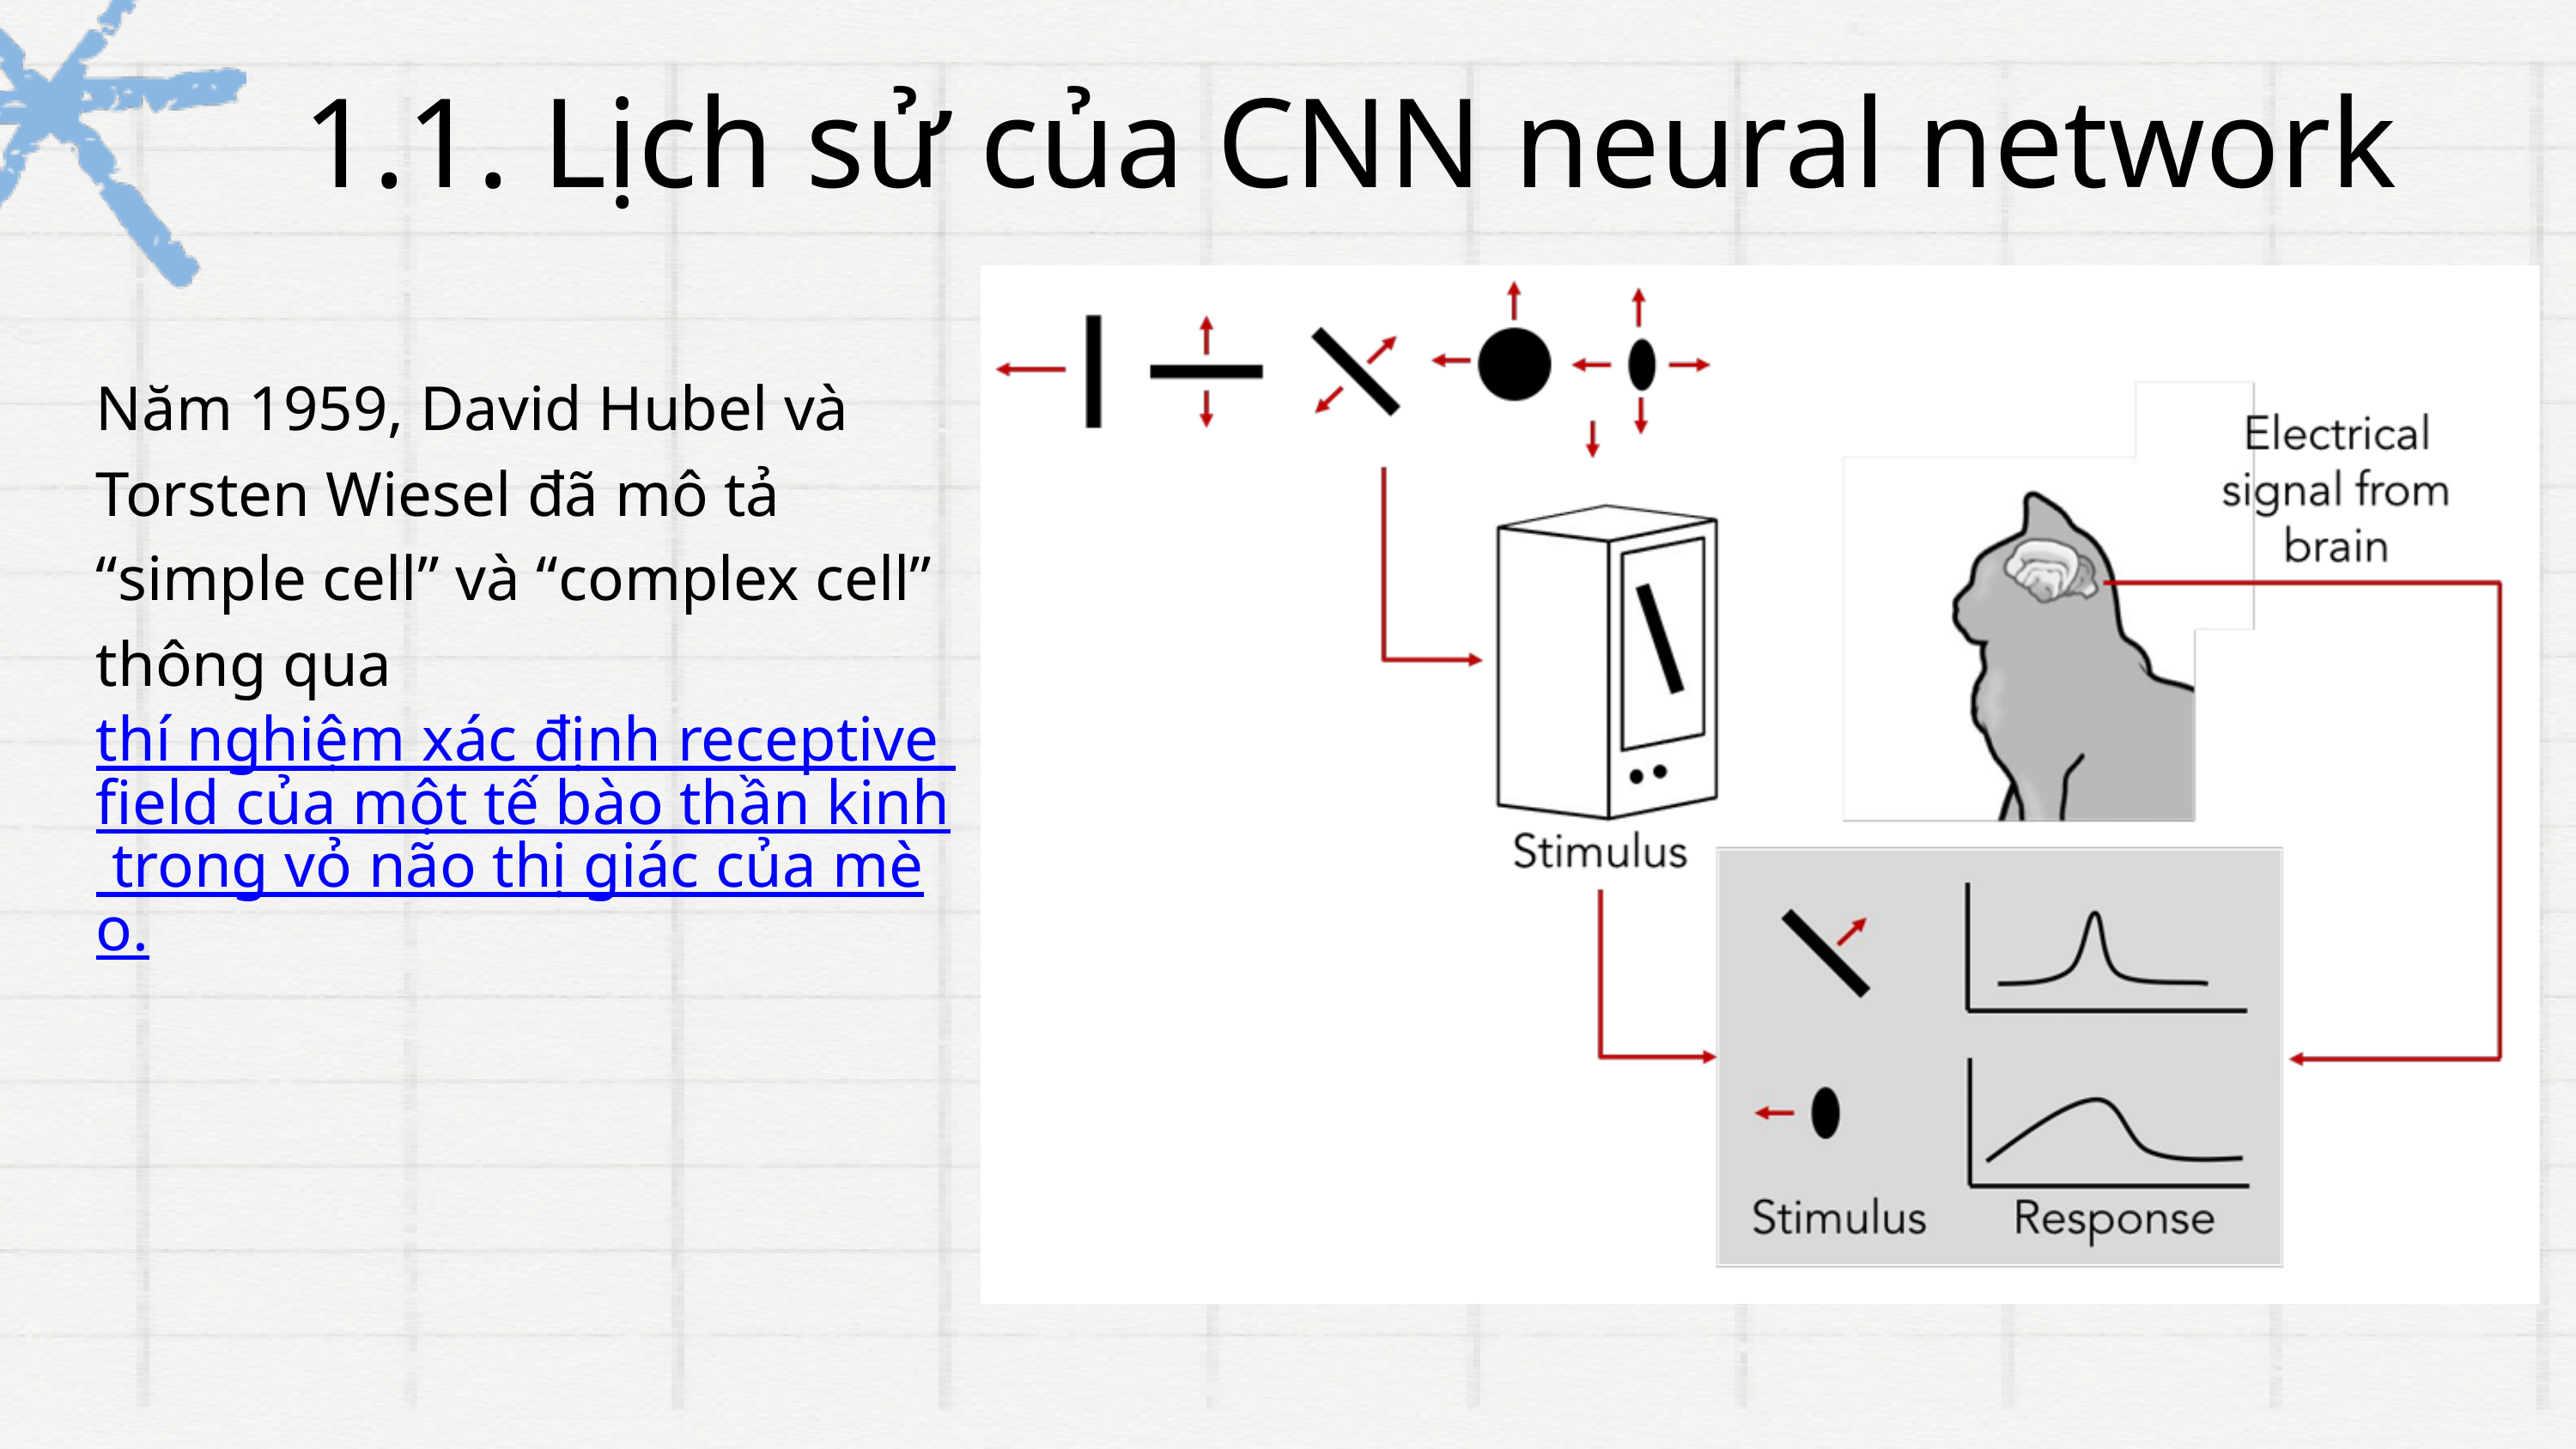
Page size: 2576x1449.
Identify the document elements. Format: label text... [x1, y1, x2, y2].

text_box [0, 0, 246, 289]
text_box [981, 265, 2540, 1304]
text_box Năm 1959, David Hubel và Torsten Wiesel đã mô tả “simple cell” và “complex cell” thông qua thí nghiệm xác định receptive field của một tế bào thần kinh trong vỏ não thị giác của mèo. [95, 357, 959, 784]
text_box 1.1. Lịch sử của CNN neural network [246, 92, 2455, 213]
text_box [0, 0, 2576, 1449]
